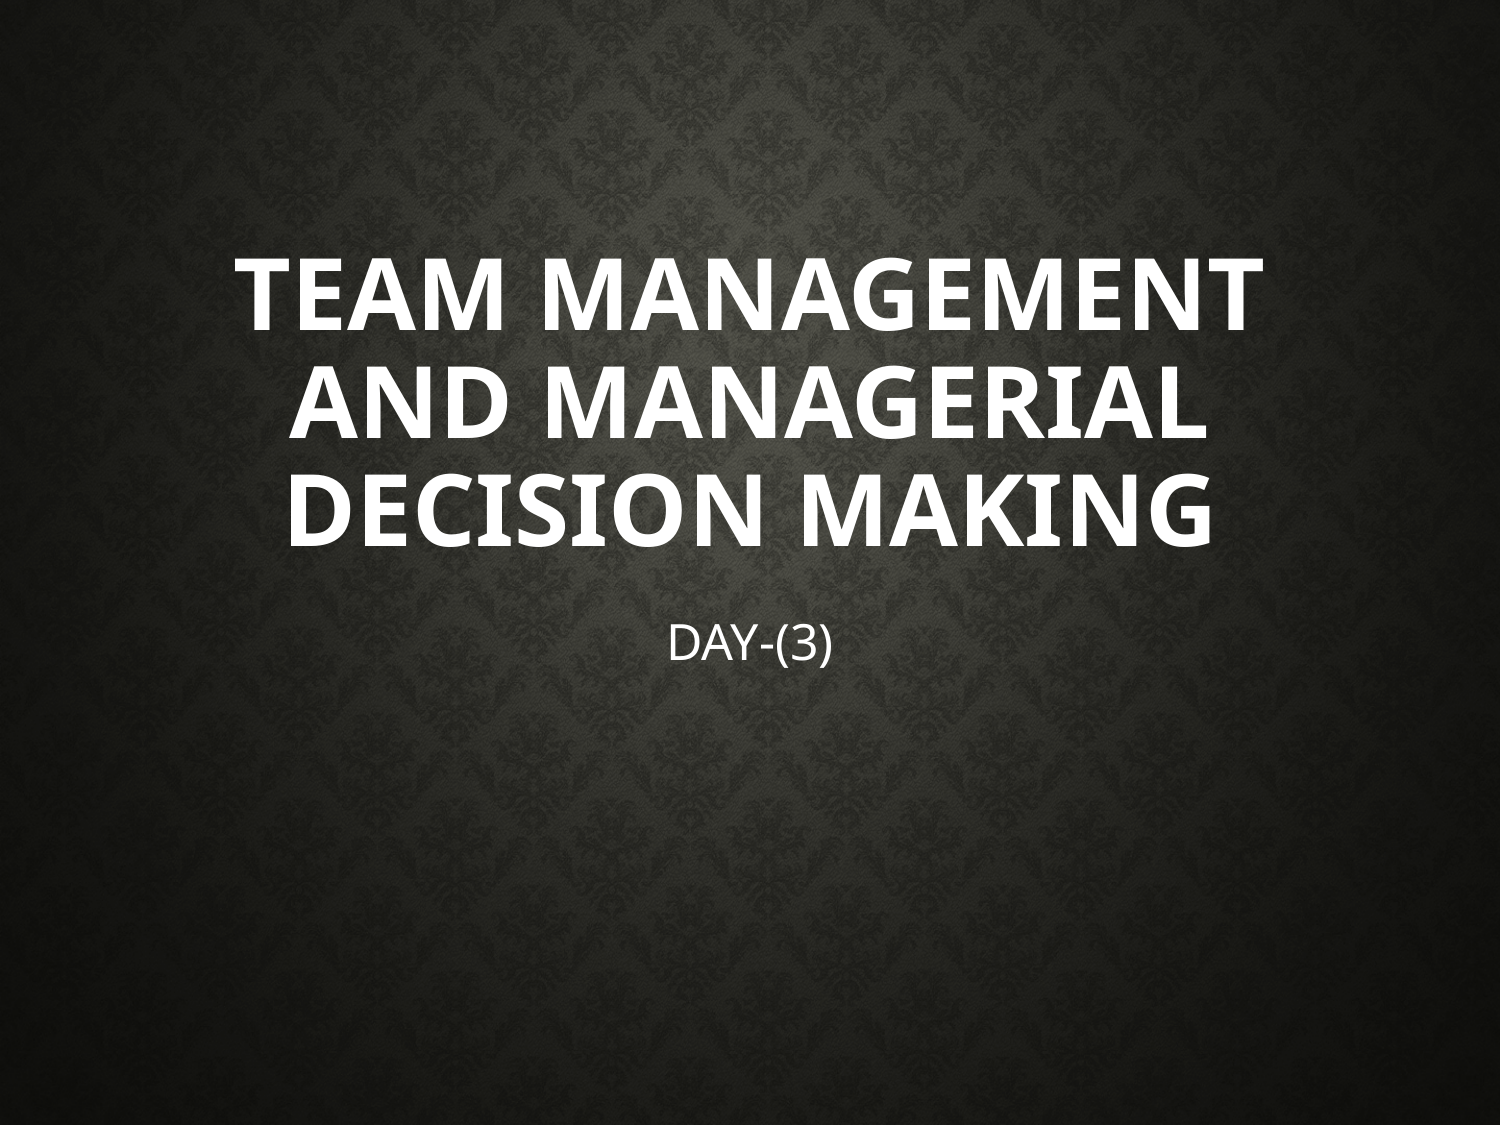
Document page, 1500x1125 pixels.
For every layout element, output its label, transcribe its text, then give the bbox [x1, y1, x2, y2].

title Team Management and Managerial Decision Making [112, 184, 1388, 576]
subtitle DAY-(3) [112, 590, 1388, 863]
